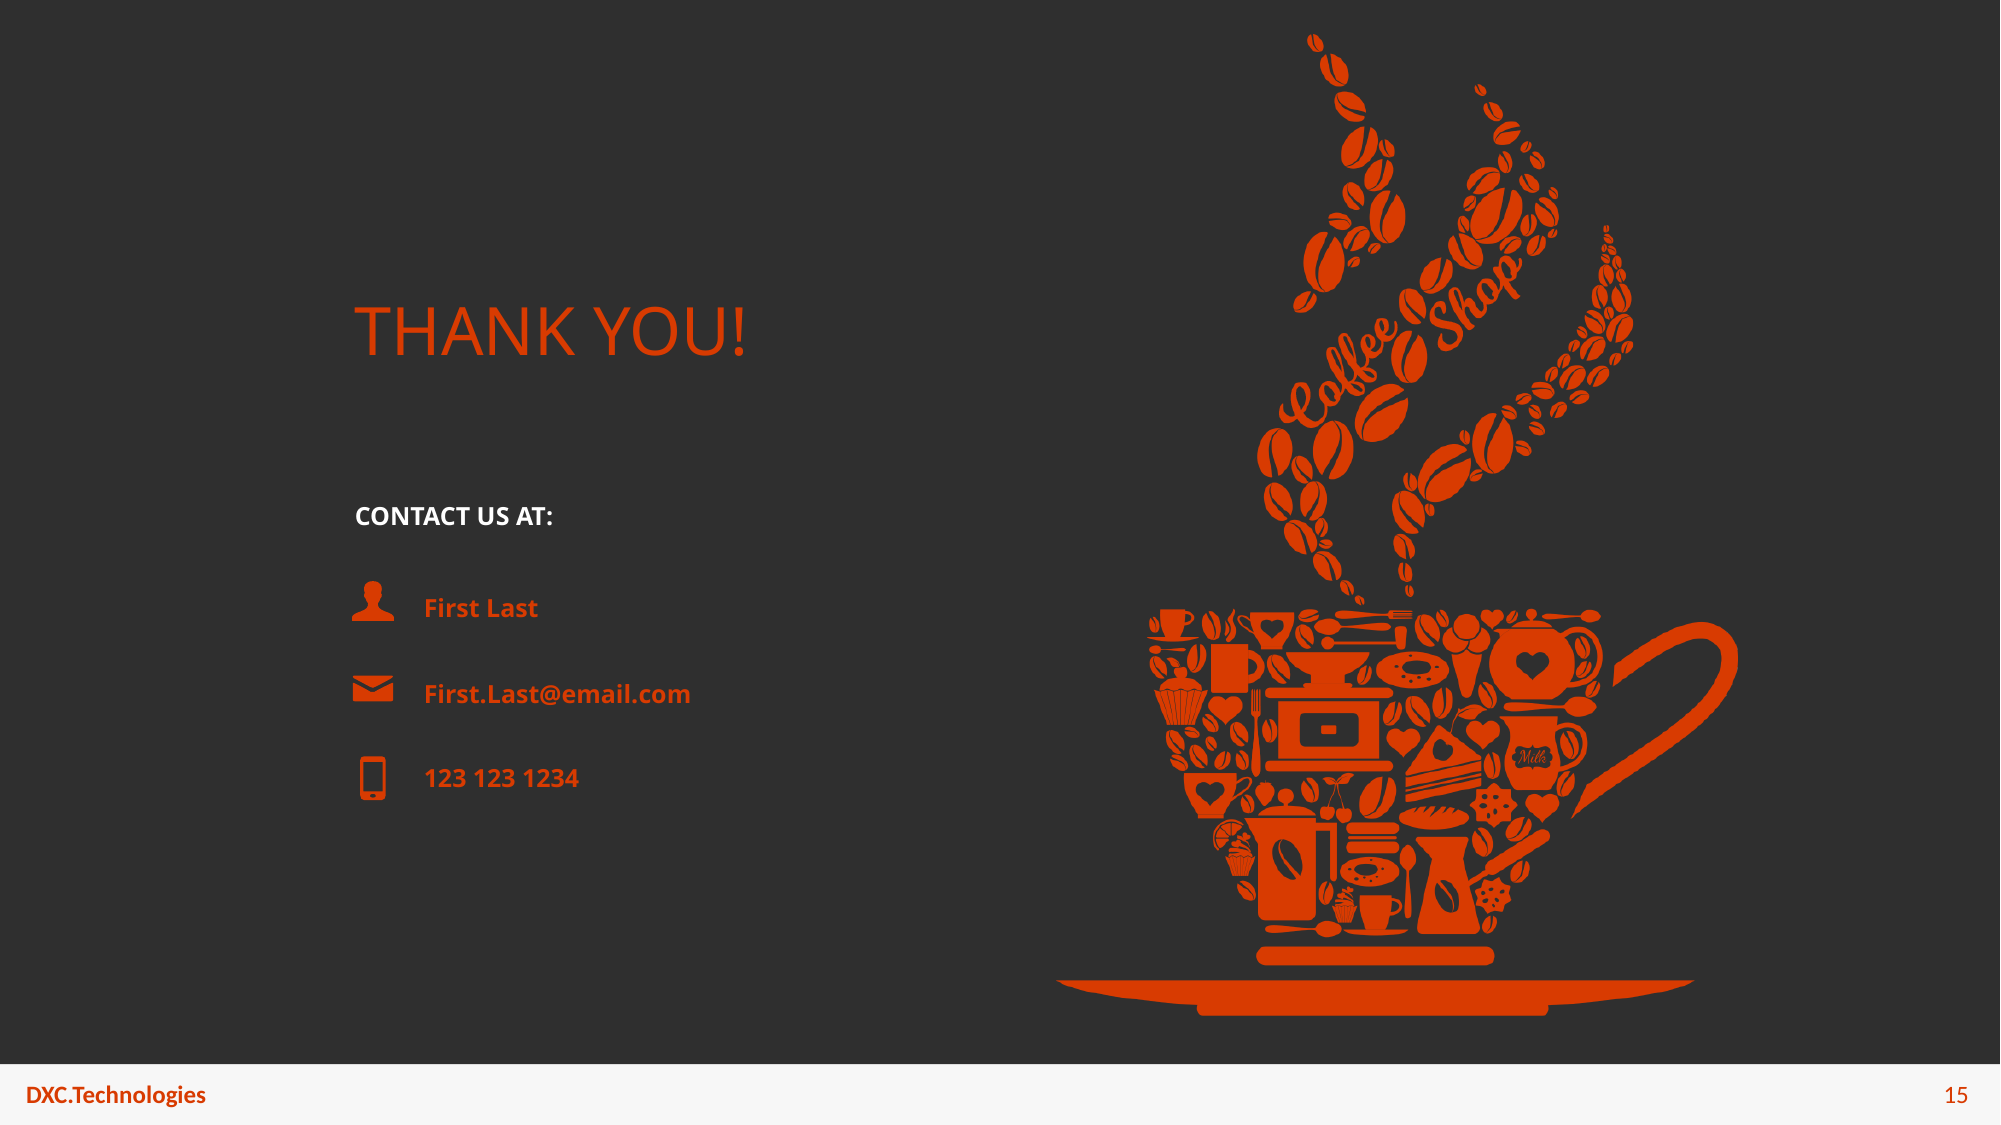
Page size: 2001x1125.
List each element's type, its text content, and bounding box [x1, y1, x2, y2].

text_box [352, 675, 394, 688]
text_box CONTACT US AT: [340, 487, 805, 539]
text_box [352, 581, 394, 621]
picture [1056, 34, 1738, 1016]
text_box THANK YOU! [340, 297, 1056, 376]
text_box First.Last@email.com [408, 664, 874, 716]
text_box [360, 756, 386, 801]
text_box First Last [408, 579, 874, 631]
text_box [352, 682, 394, 702]
text_box 123 123 1234 [408, 749, 874, 800]
